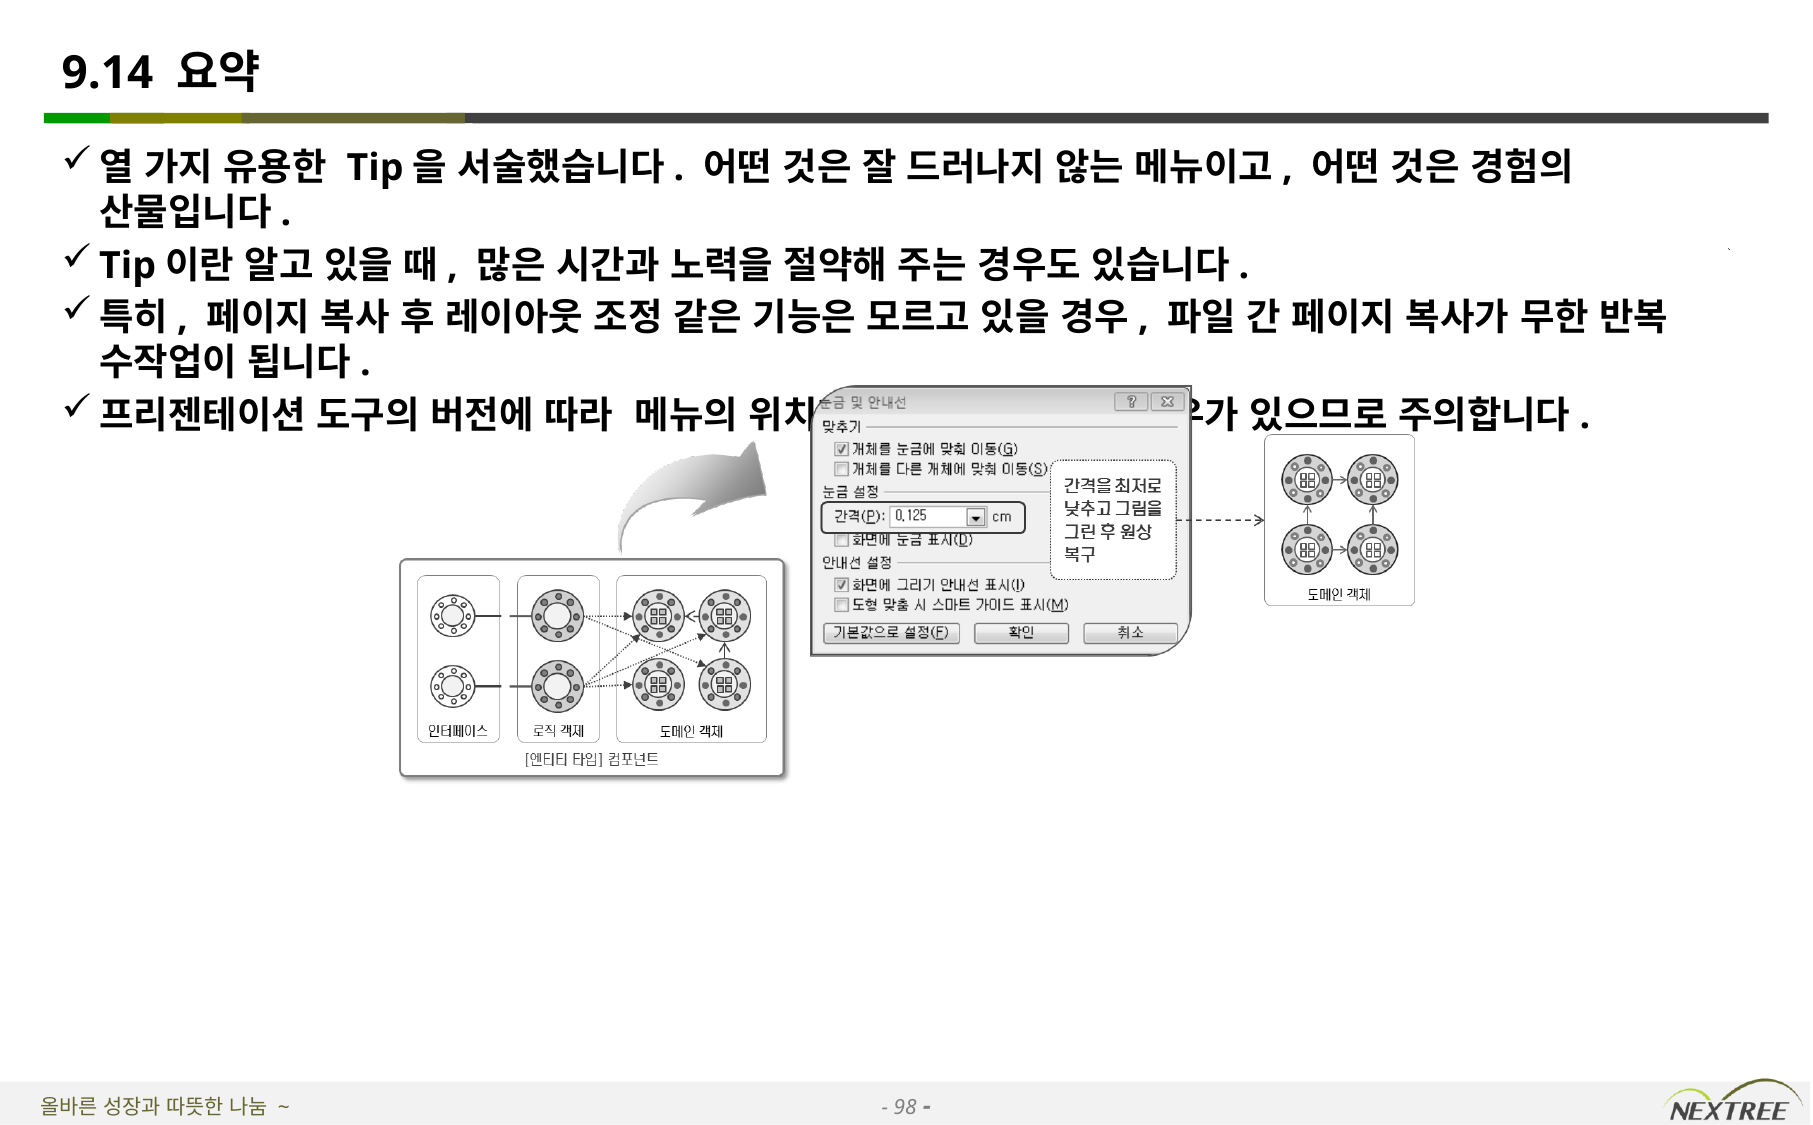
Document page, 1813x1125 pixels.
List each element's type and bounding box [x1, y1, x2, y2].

list [55, 137, 1757, 292]
picture [1662, 1078, 1804, 1122]
picture [396, 385, 1415, 788]
title [55, 22, 1557, 118]
